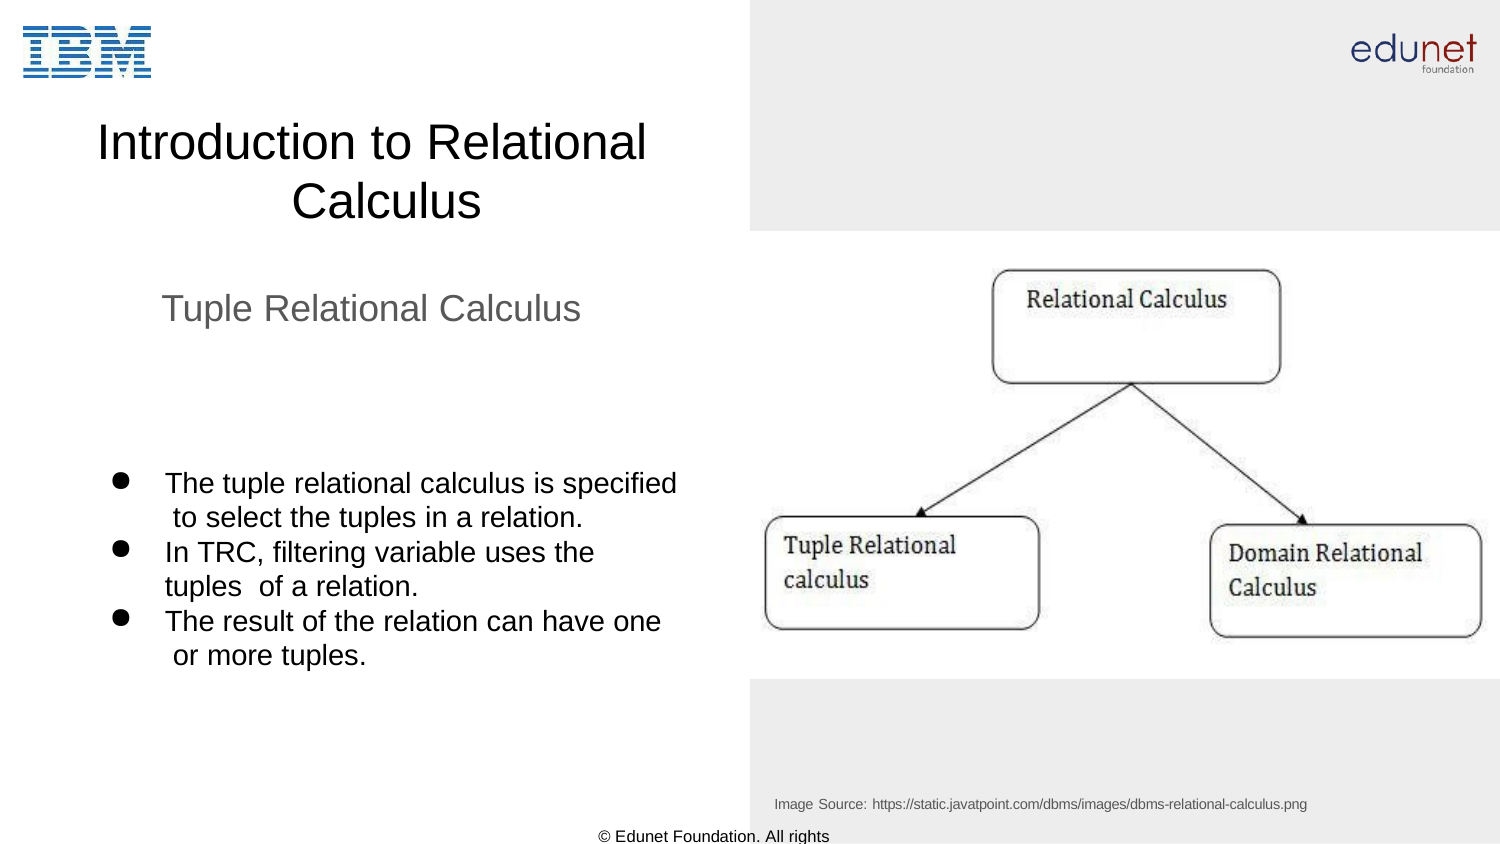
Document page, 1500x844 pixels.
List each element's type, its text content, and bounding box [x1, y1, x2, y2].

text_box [749, 0, 1500, 844]
footer © Edunet Foundation. All rights reserved. [596, 825, 744, 844]
picture [23, 26, 151, 78]
title Introduction to Relational Calculus [94, 105, 650, 252]
text_box Tuple Relational Calculus [159, 282, 587, 330]
text_box The tuple relational calculus is specified to select the tuples in a relation. In TRC, filtering variable uses the tuples of a relation. The result of the relation can have one or more tuples. [107, 461, 681, 671]
